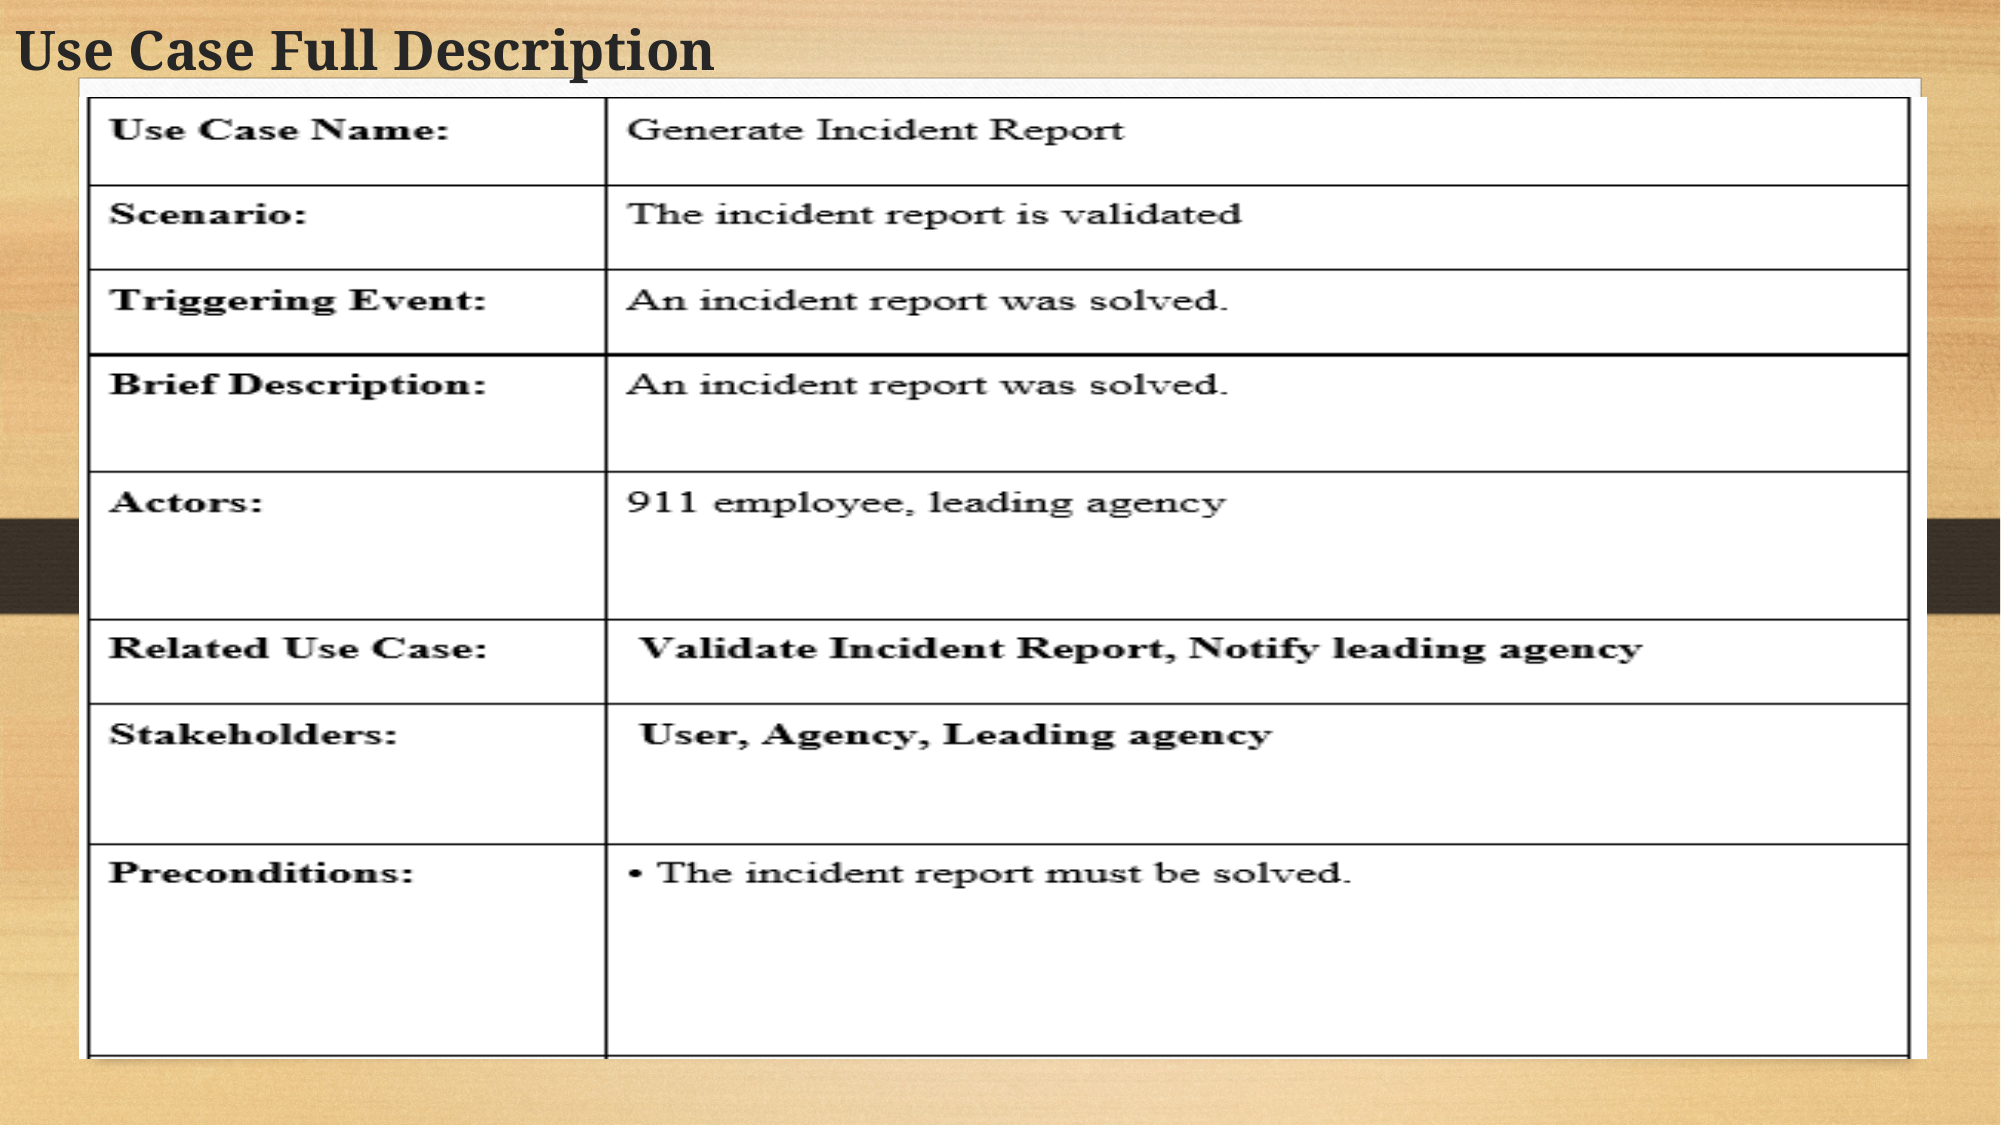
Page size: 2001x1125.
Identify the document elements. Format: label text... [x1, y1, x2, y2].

picture [0, 0, 2001, 1125]
title Use Case Full Description [0, 0, 733, 98]
